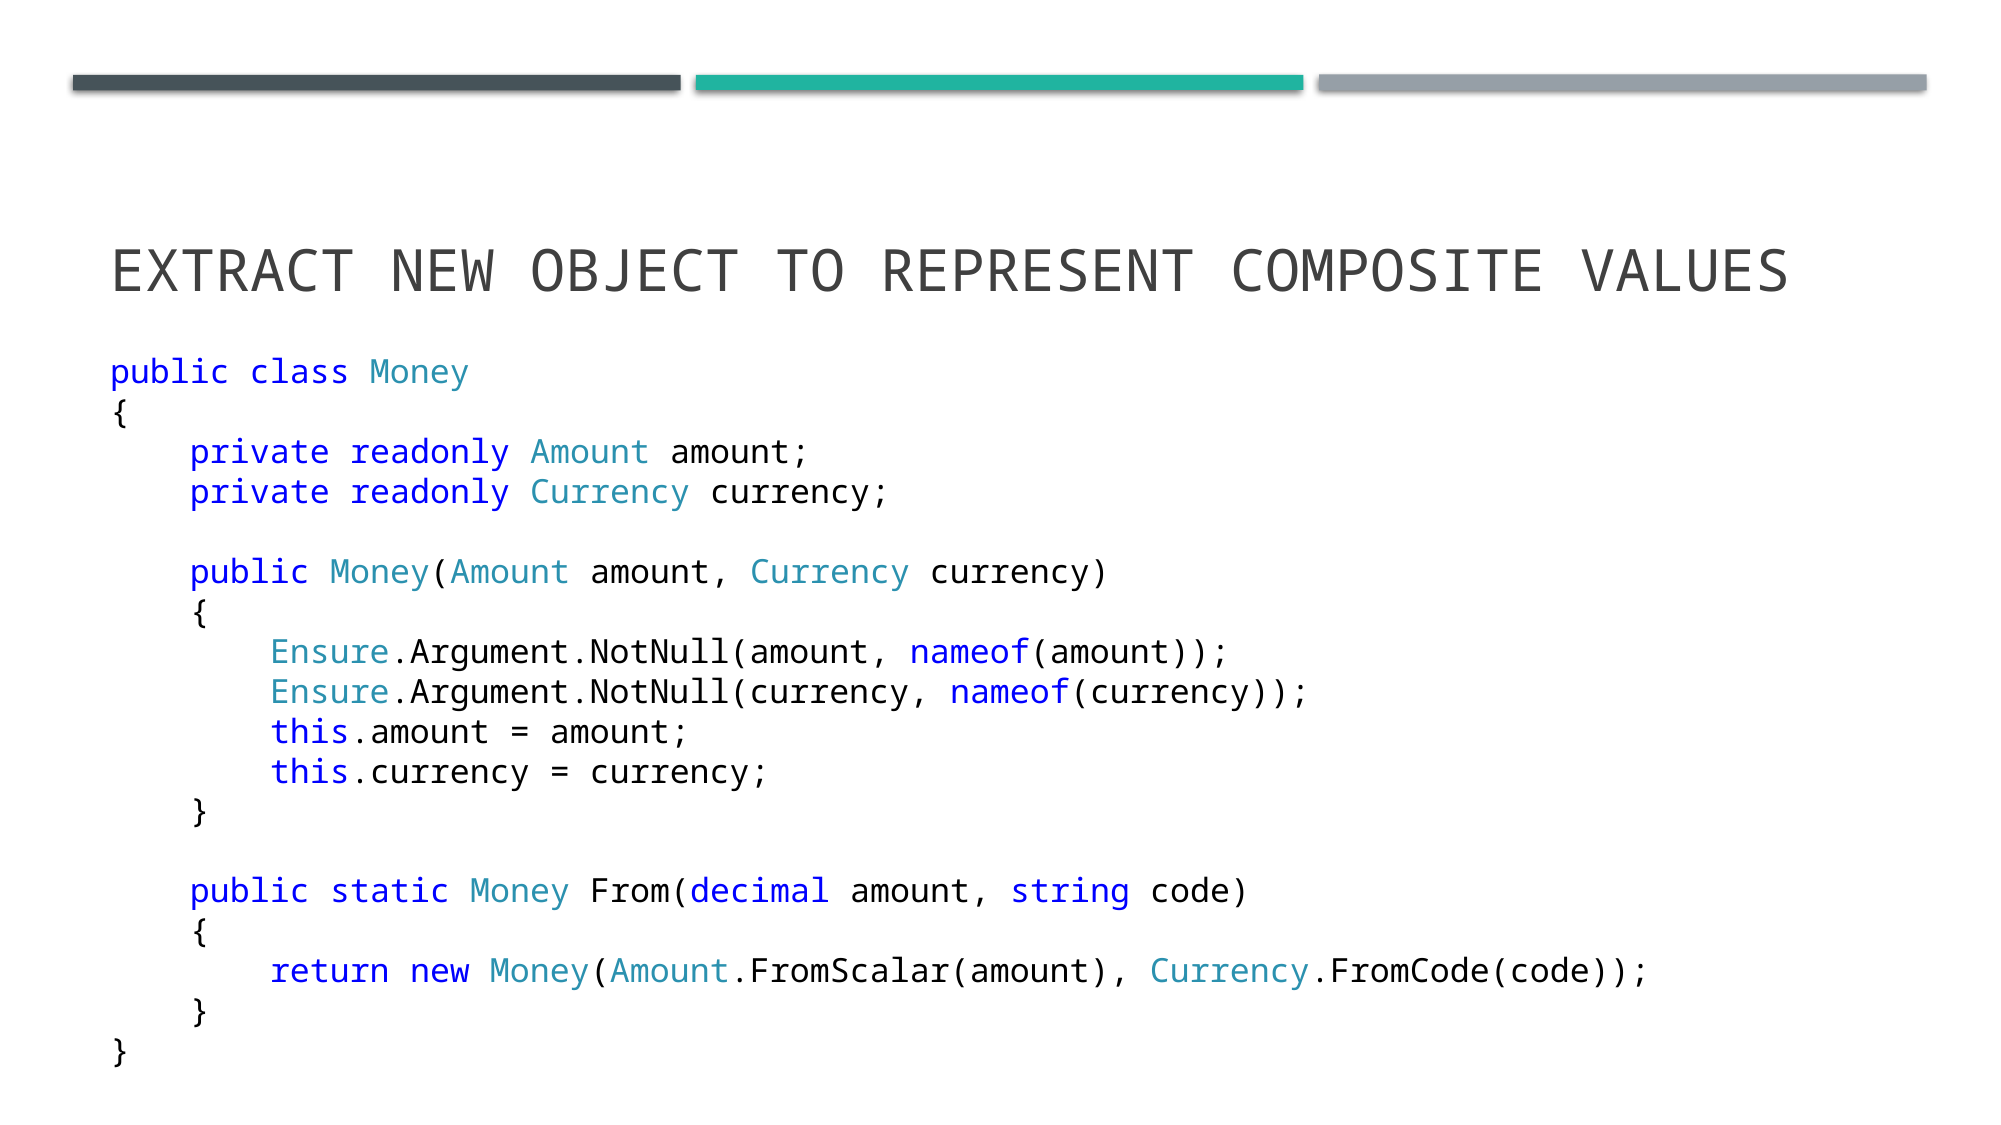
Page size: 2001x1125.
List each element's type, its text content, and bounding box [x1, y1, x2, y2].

text_box public class Money { private readonly Amount amount; private readonly Currency currency; public Money(Amount amount, Currency currency) { Ensure.Argument.NotNull(amount, nameof(amount)); Ensure.Argument.NotNull(currency, nameof(currency)); this.amount = amount; this.currency = currency; } public static Money From(decimal amount, string code) { return new Money(Amount.FromScalar(amount), Currency.FromCode(code)); } } [95, 343, 1945, 1077]
title Extract new object to represent composite values [95, 115, 1905, 311]
